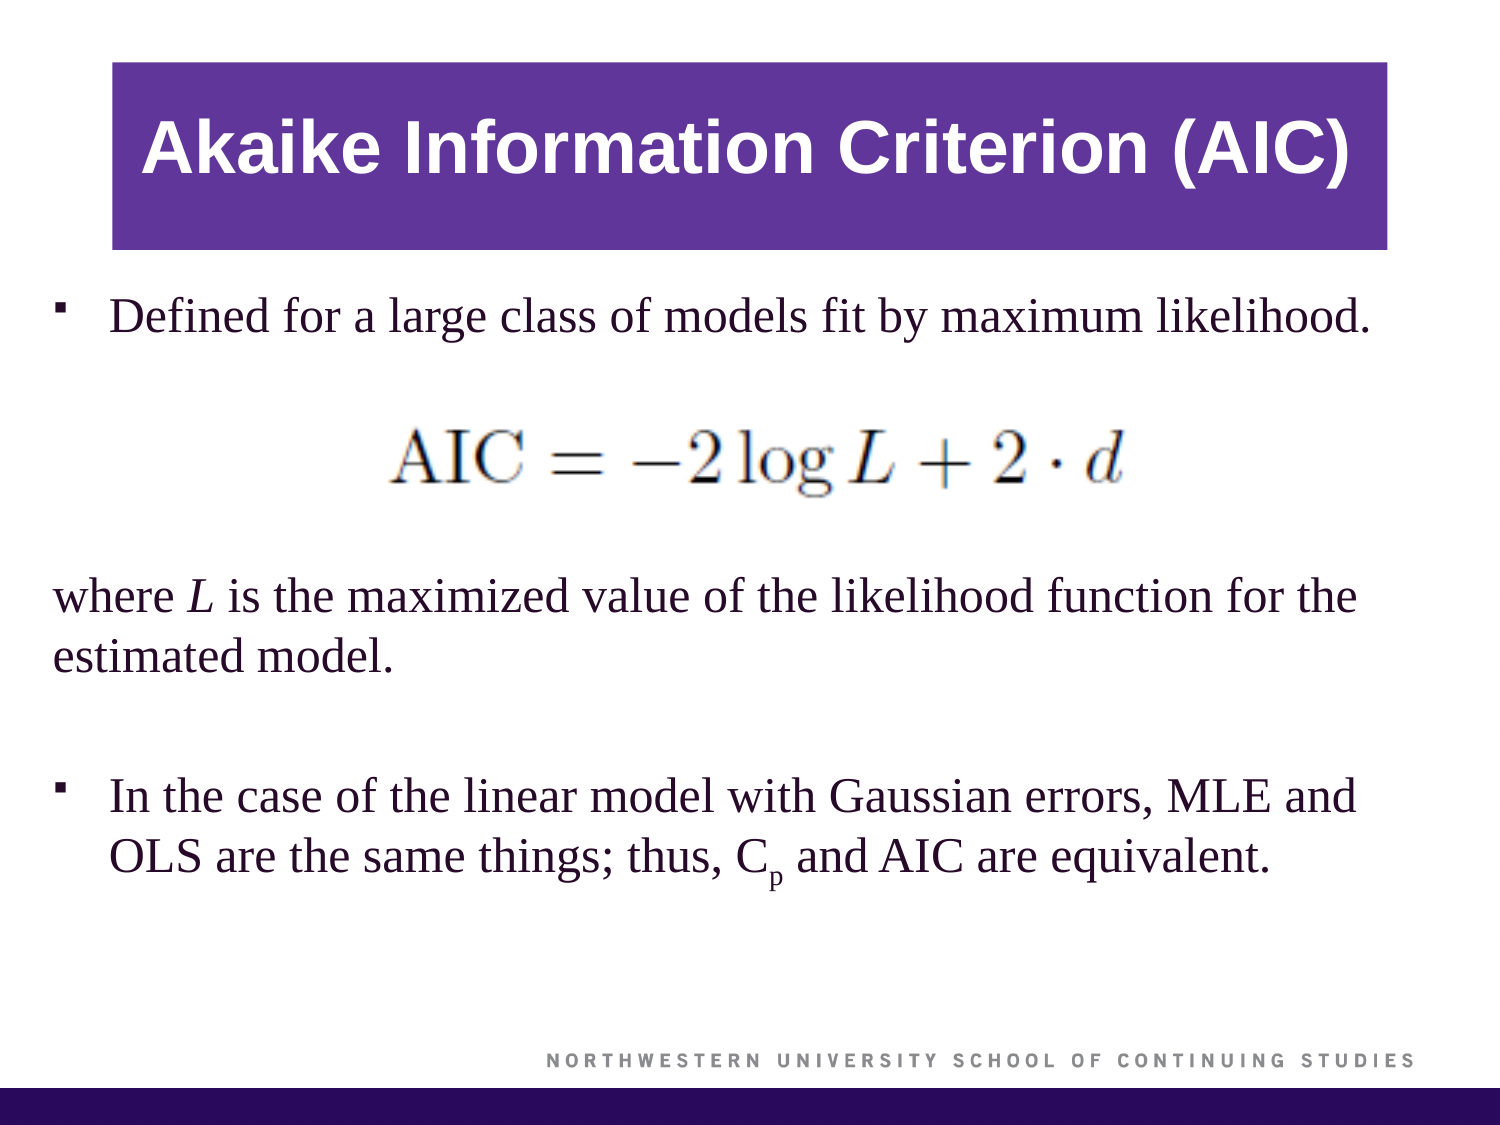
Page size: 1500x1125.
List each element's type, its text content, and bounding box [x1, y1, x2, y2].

title Akaike Information Criterion (AIC) [125, 50, 1400, 238]
list Defined for a large class of models fit by maximum likelihood. where L is the maximized value of the likelihood function for the estimated model. In the case of the linear model with Gaussian errors, MLE and OLS are the same things; thus, Cp and AIC are equivalent. [37, 275, 1475, 950]
picture [0, 0, 1500, 1125]
